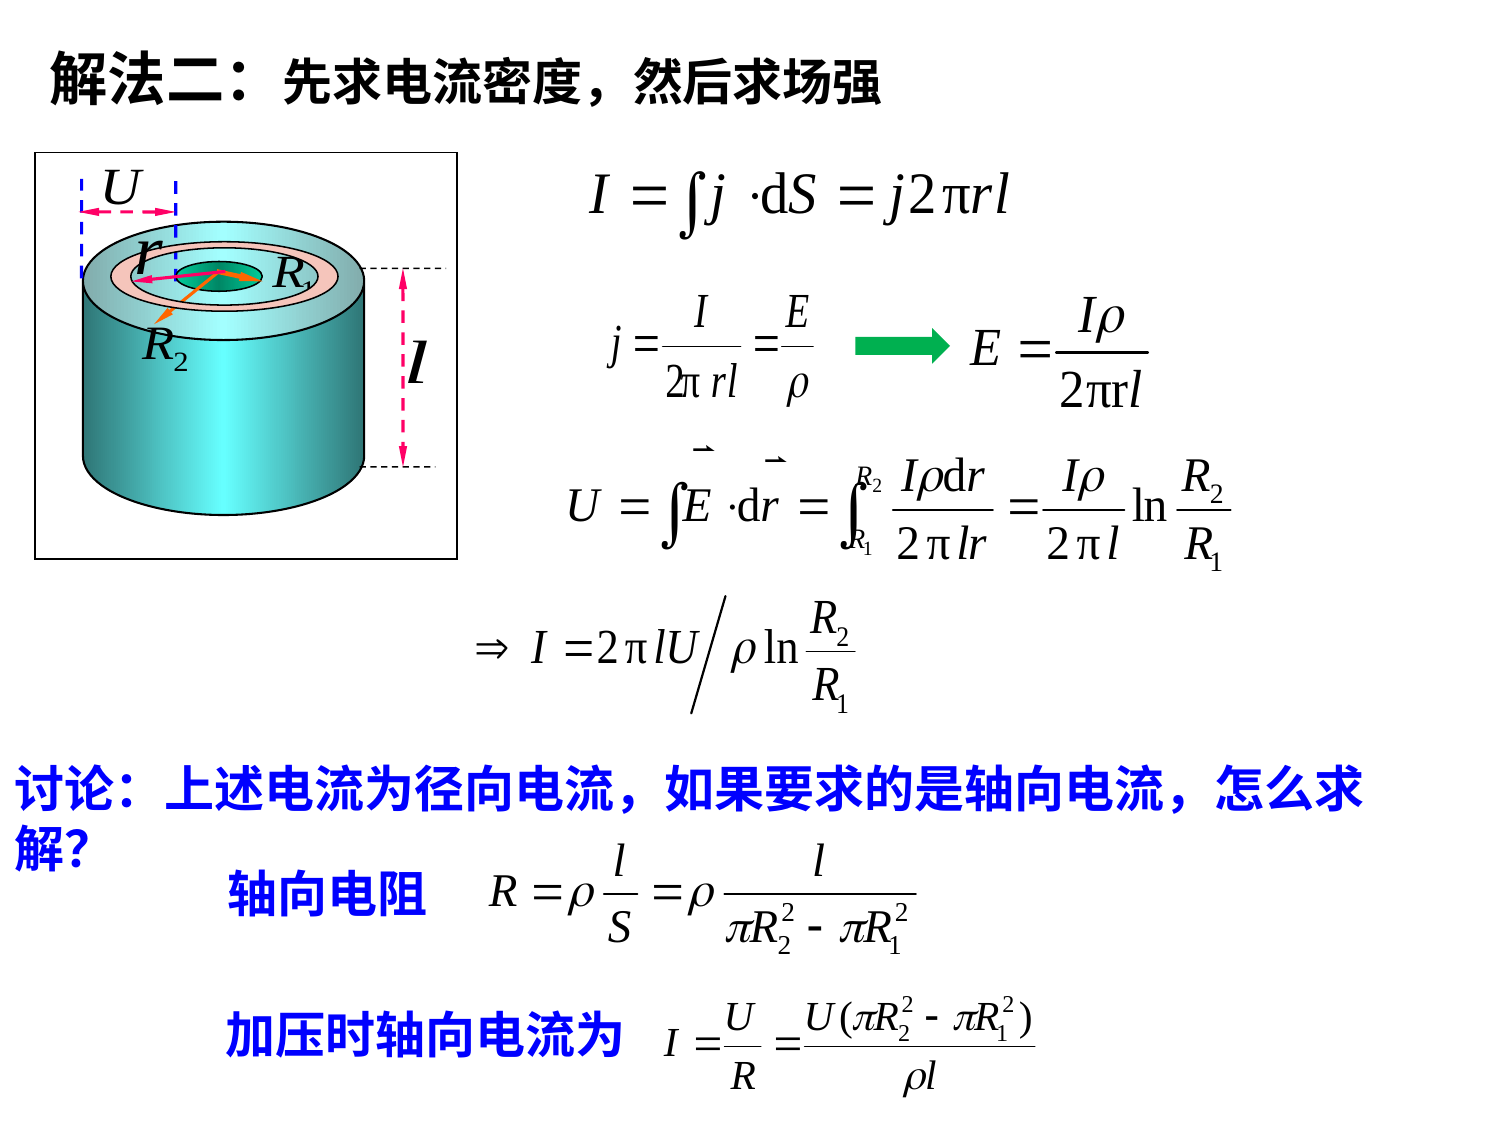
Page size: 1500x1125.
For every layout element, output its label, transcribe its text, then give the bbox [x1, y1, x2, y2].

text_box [480, 831, 926, 965]
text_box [562, 445, 1243, 583]
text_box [597, 280, 821, 417]
text_box 解法二：先求电流密度，然后求场强 [35, 35, 938, 120]
text_box 轴向电阻 [212, 855, 443, 931]
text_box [655, 984, 1044, 1106]
text_box [853, 326, 953, 366]
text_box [573, 140, 1027, 258]
text_box 加压时轴向电流为 [210, 996, 650, 1071]
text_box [34, 152, 458, 560]
text_box 讨论：上述电流为径向电流，如果要求的是轴向电流，怎么求解？ [0, 749, 1477, 885]
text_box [468, 585, 864, 725]
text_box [960, 280, 1161, 420]
